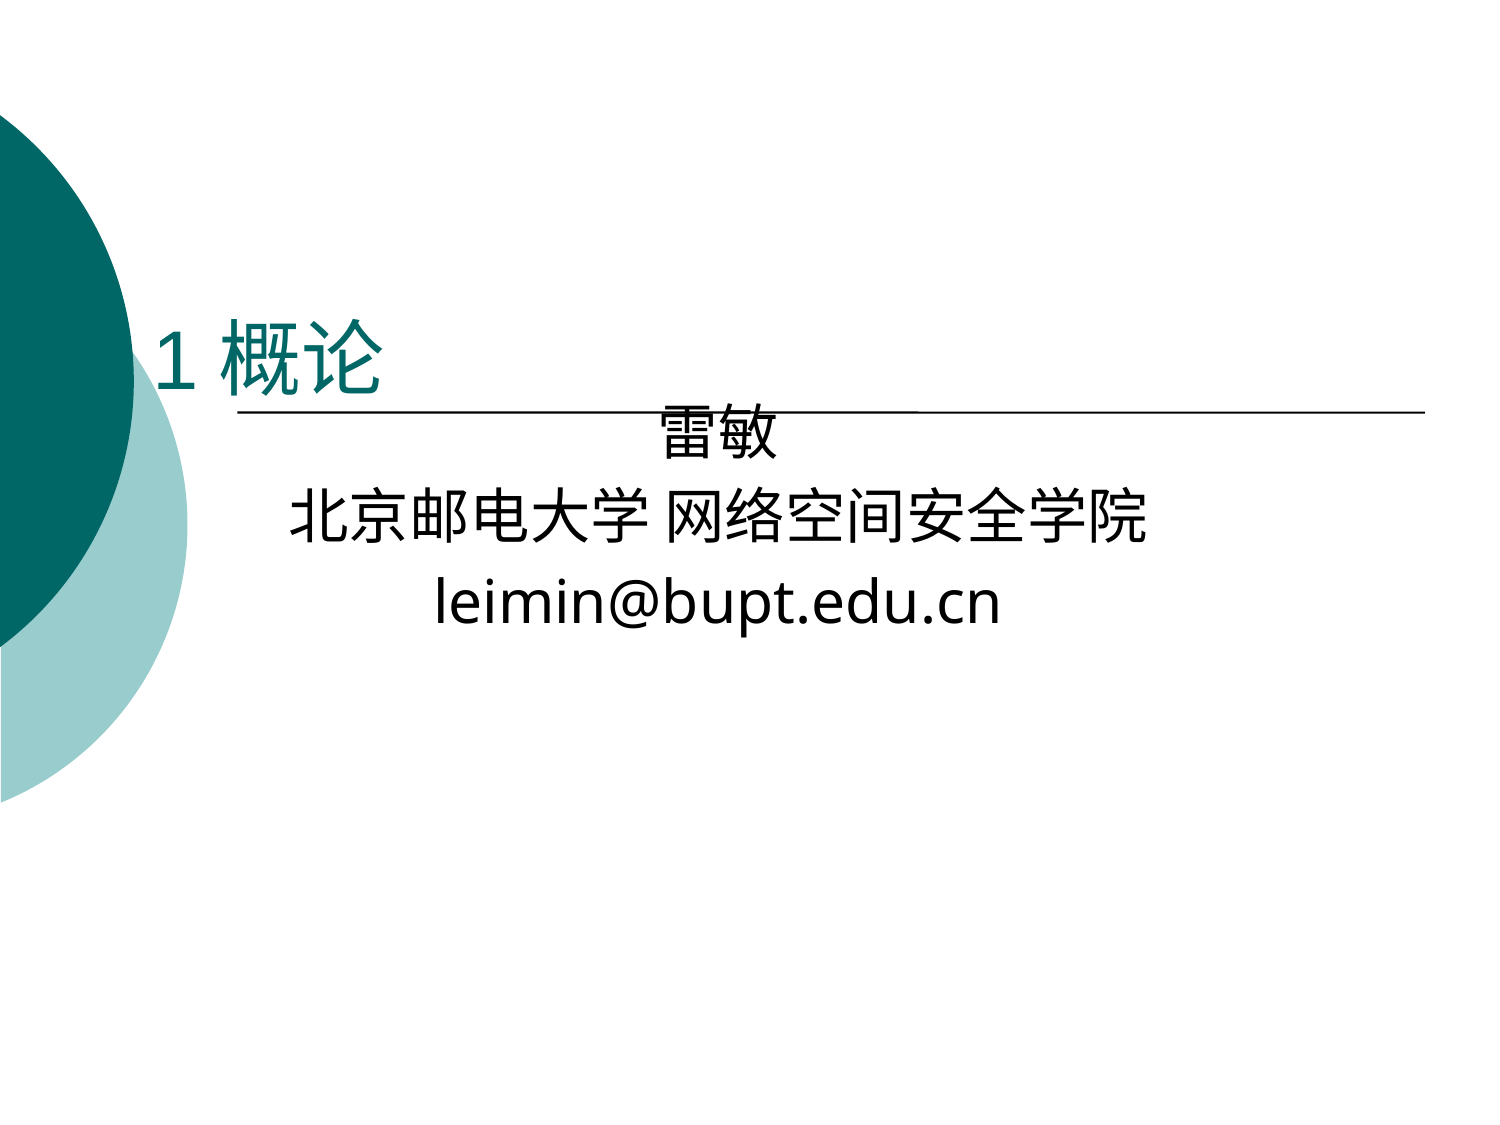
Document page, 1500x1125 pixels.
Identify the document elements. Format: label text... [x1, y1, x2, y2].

subtitle 雷敏 北京邮电大学 网络空间安全学院 leimin@bupt.edu.cn [161, 386, 1275, 925]
title 1概论 [137, 87, 1500, 414]
